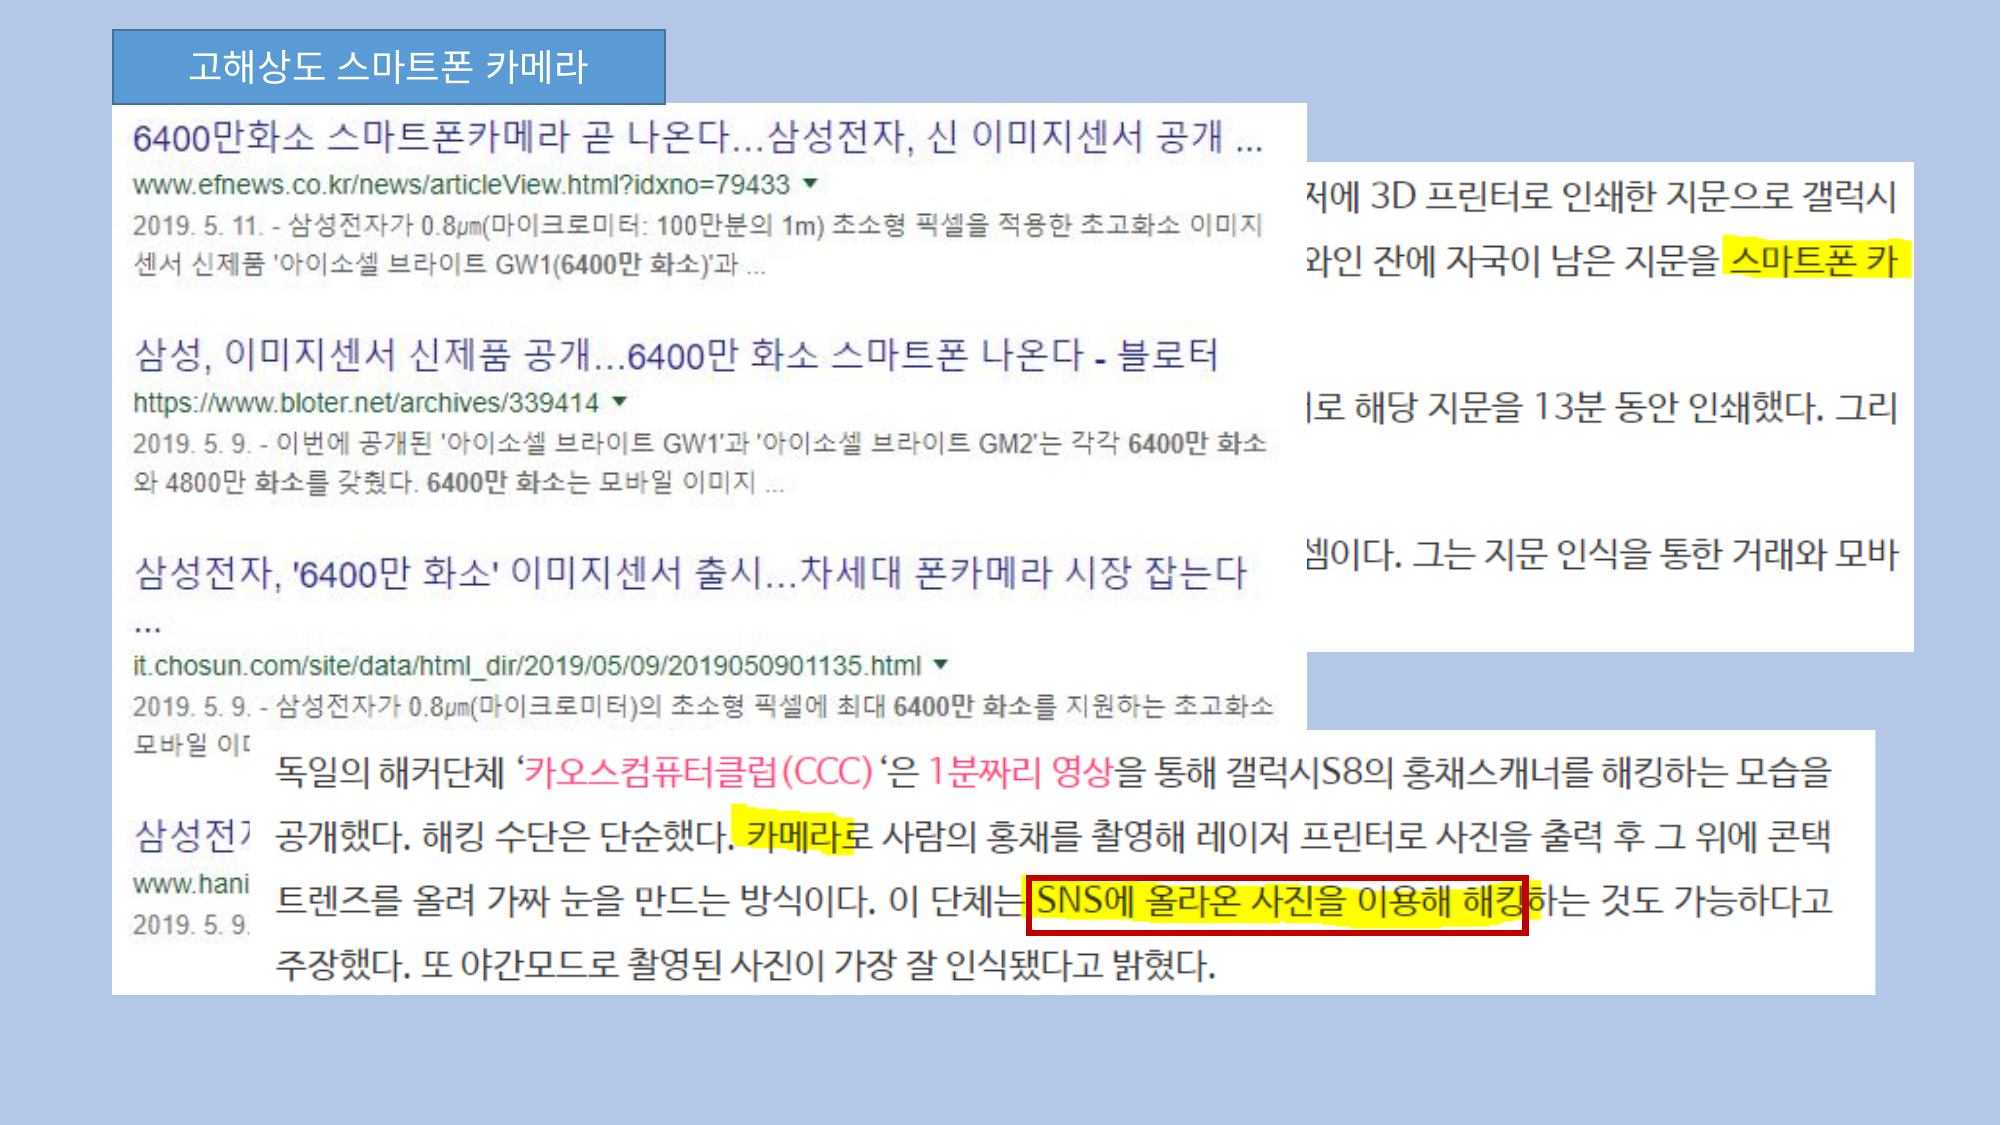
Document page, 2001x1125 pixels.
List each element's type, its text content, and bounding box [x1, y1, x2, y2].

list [1307, 162, 1914, 652]
picture [112, 103, 1876, 995]
text_box 고해상도 스마트폰 카메라 [112, 29, 666, 103]
